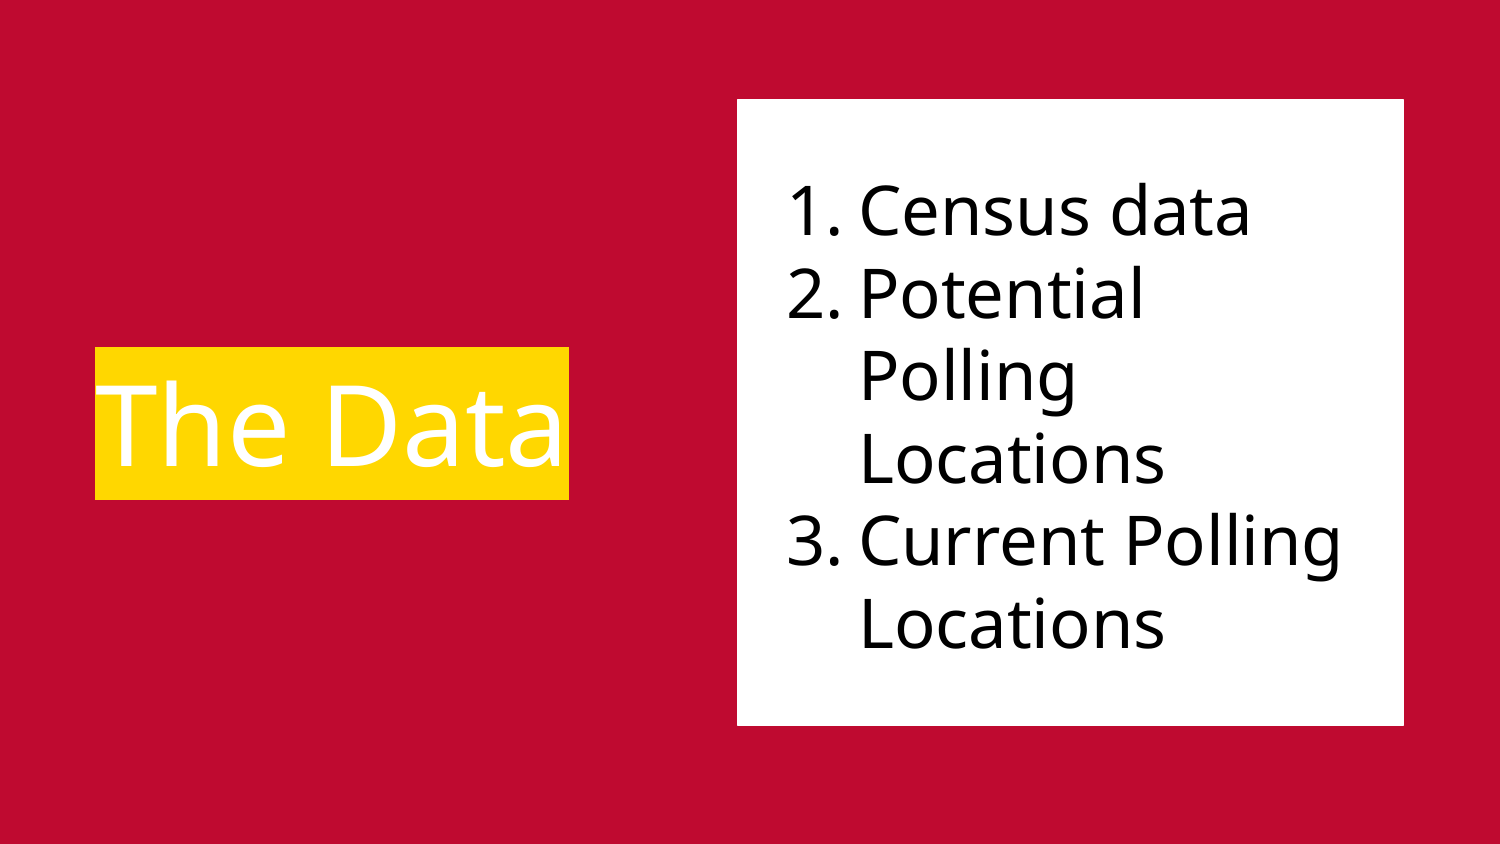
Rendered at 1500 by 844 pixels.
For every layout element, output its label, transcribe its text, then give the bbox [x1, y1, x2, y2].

title The Data [80, 86, 1003, 758]
text_box [737, 100, 1404, 726]
text_box Census data Potential Polling Locations Current Polling Locations [768, 152, 1394, 674]
